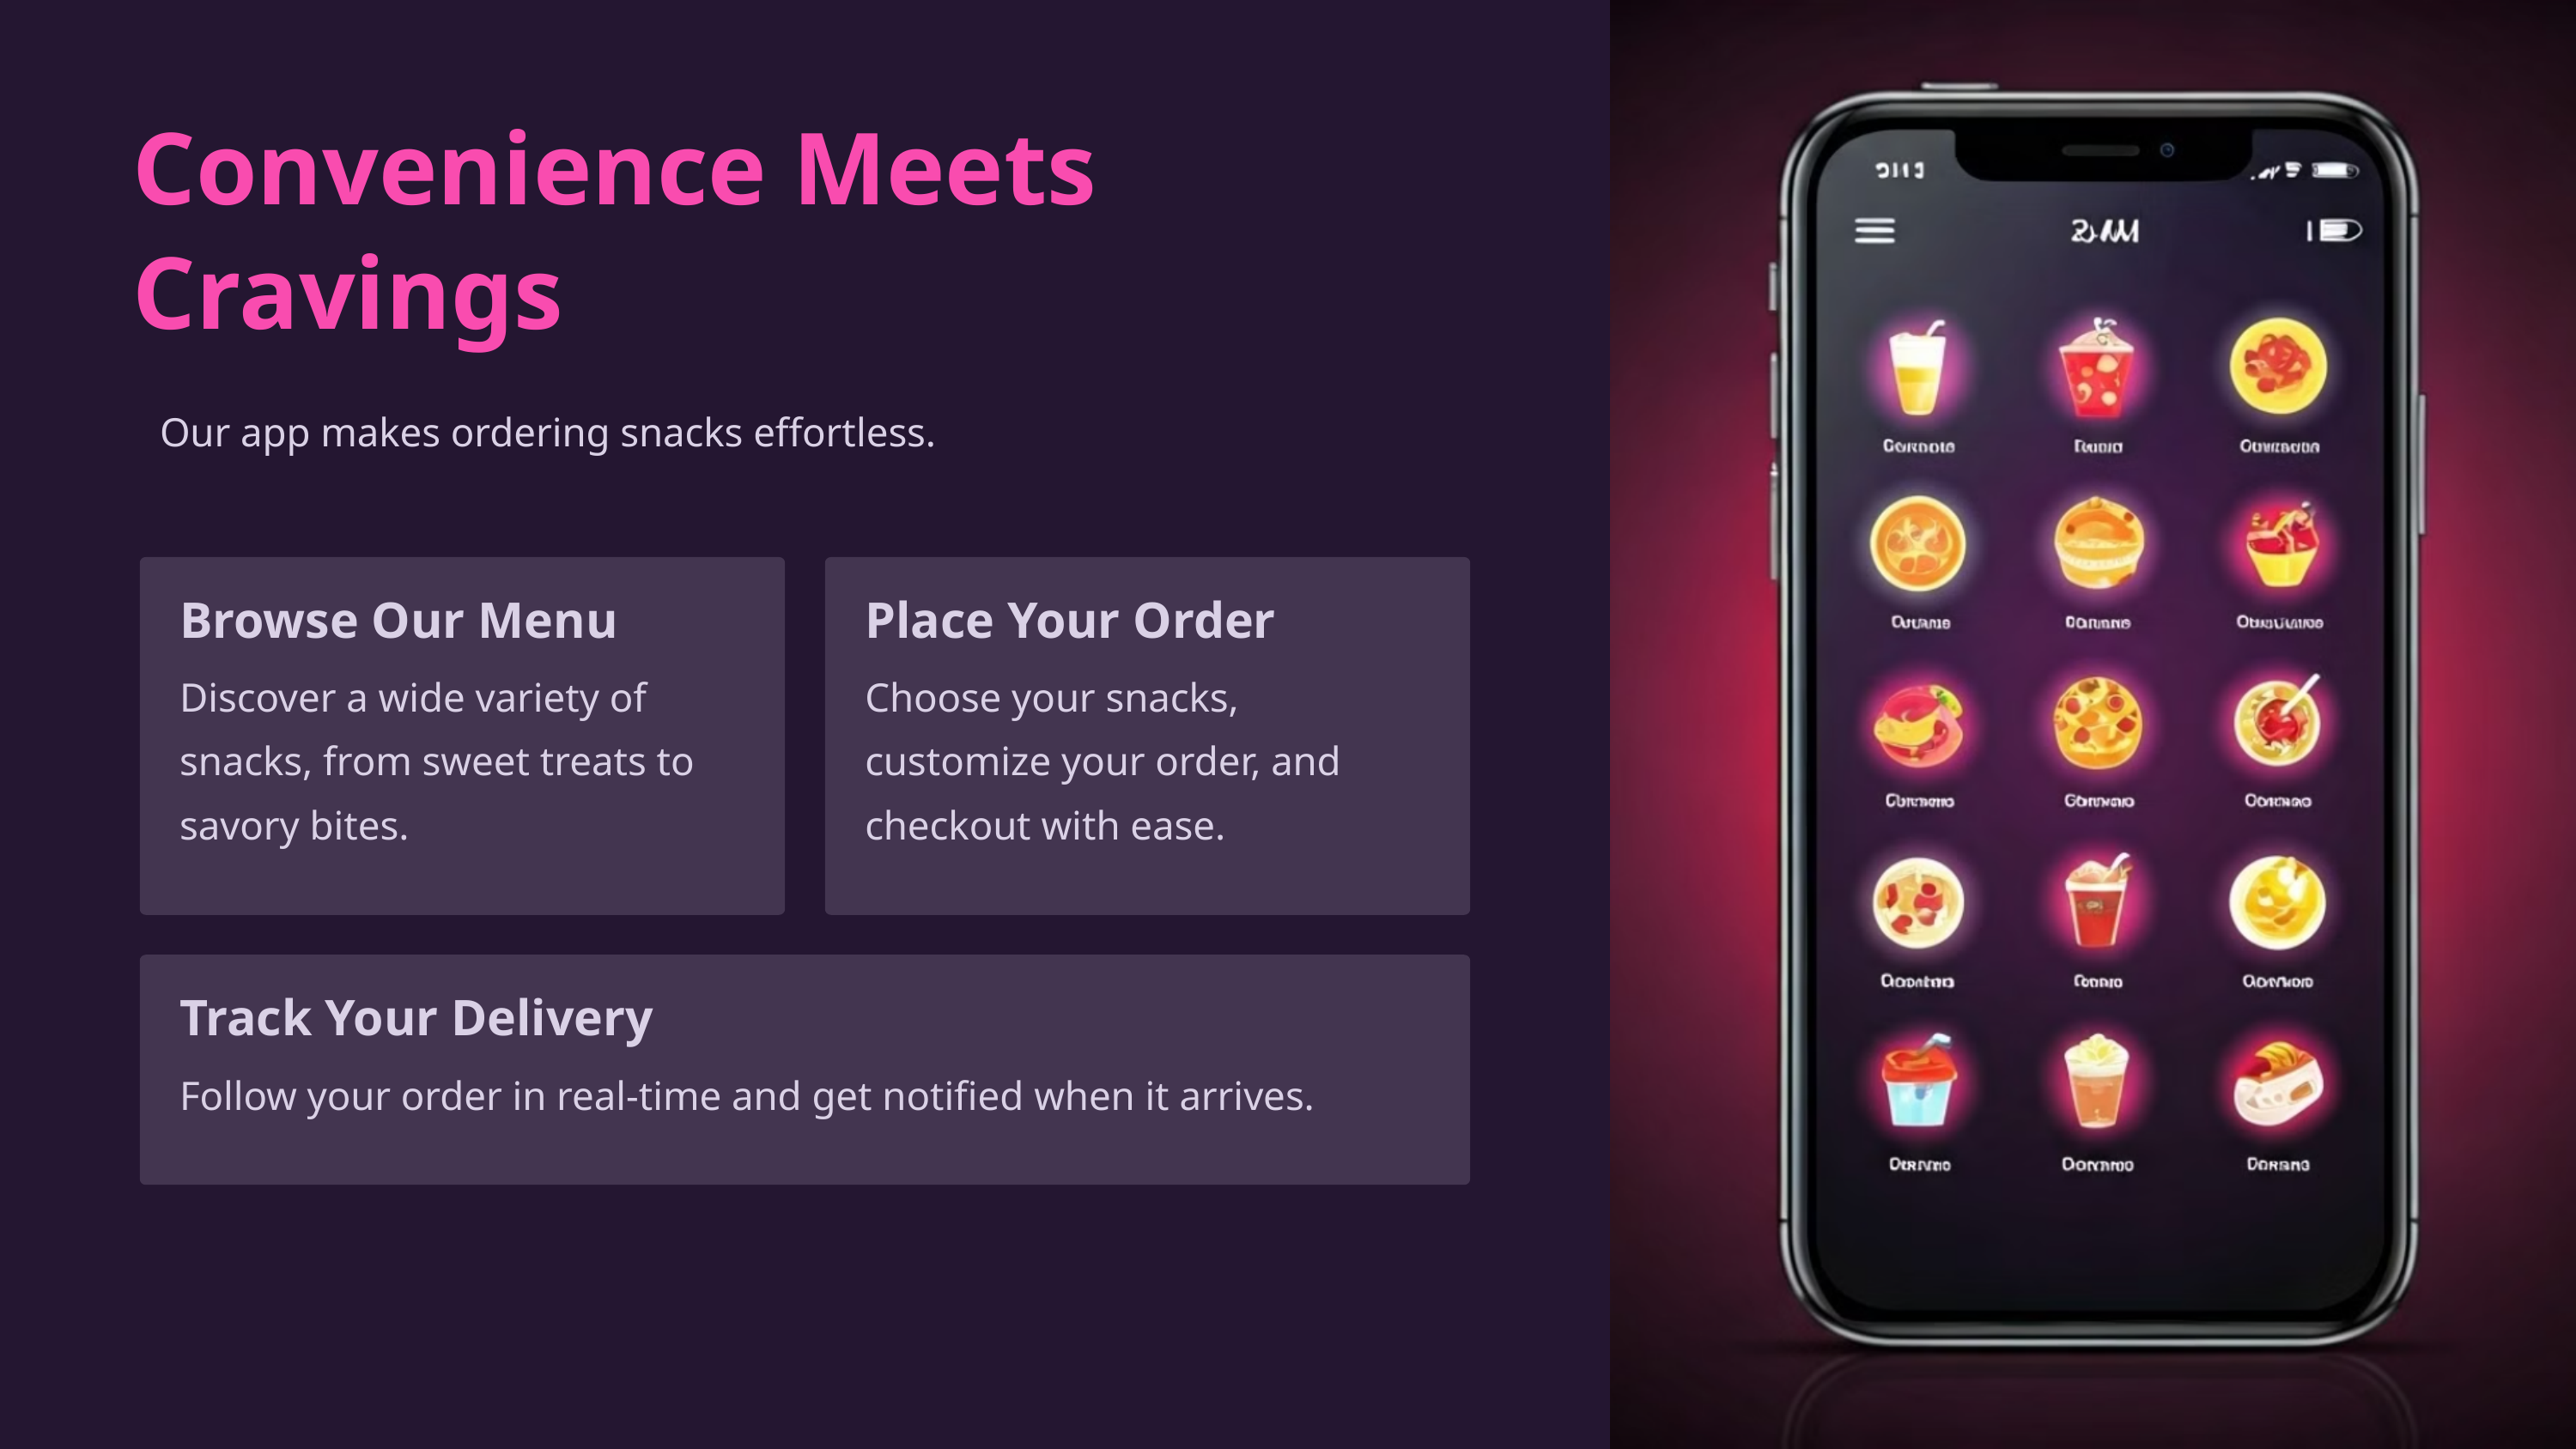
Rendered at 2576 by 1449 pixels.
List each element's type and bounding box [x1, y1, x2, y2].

text_box [0, 0, 1607, 1449]
text_box [1609, 0, 2576, 1449]
text_box [139, 556, 786, 915]
text_box [824, 556, 1471, 915]
text_box [139, 954, 1471, 1185]
